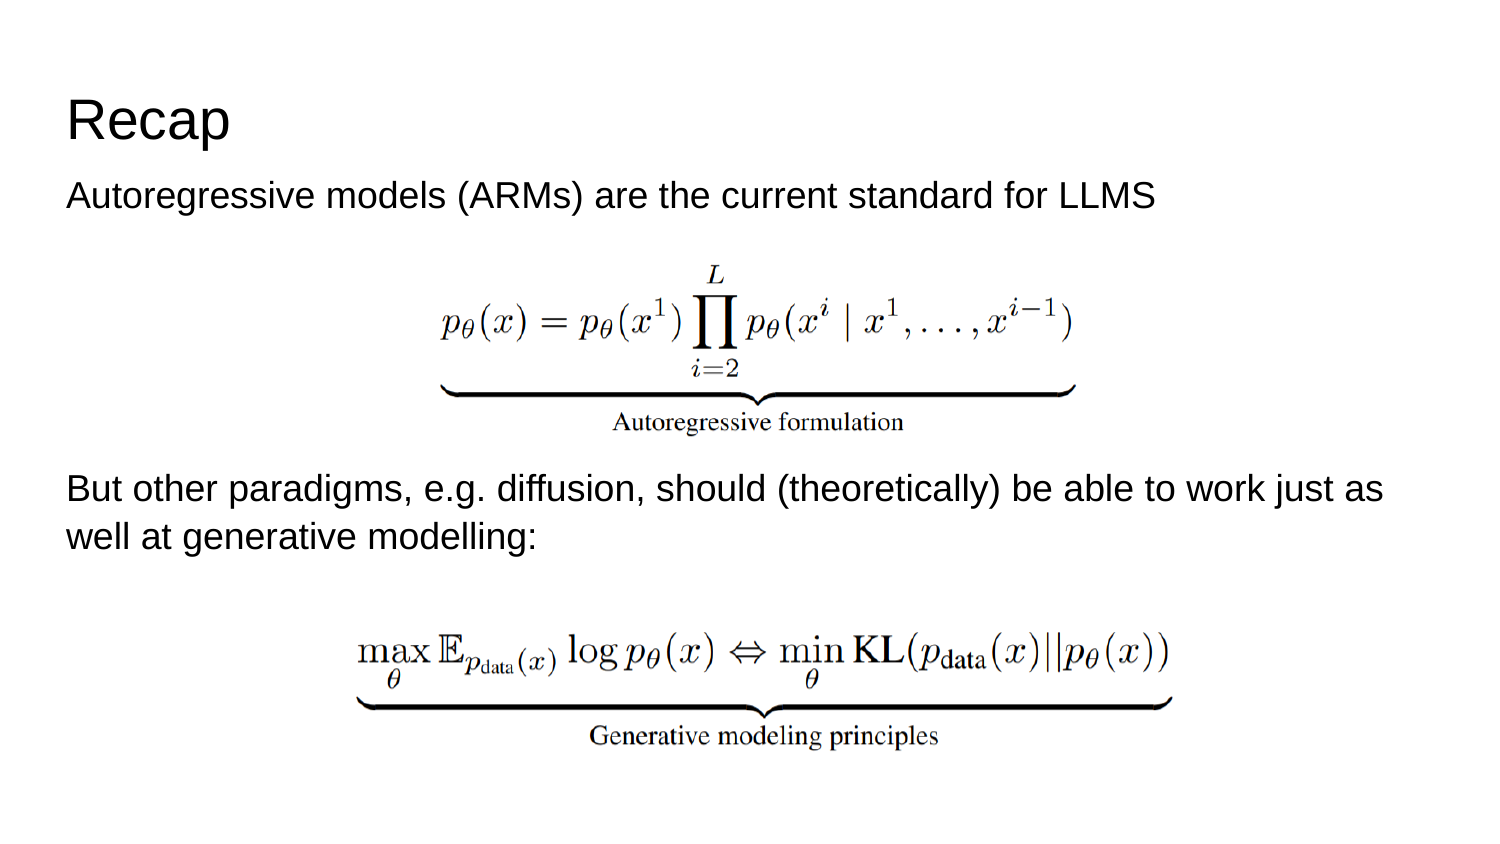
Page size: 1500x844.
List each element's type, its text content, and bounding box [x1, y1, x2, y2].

picture [422, 259, 1077, 438]
text_box Autoregressive models (ARMs) are the current standard for LLMS But other paradigms, e.g. diffusion, should (theoretically) be able to work just as well at generative modelling: [51, 152, 1449, 844]
title Recap [51, 72, 1449, 152]
picture [346, 626, 1173, 756]
